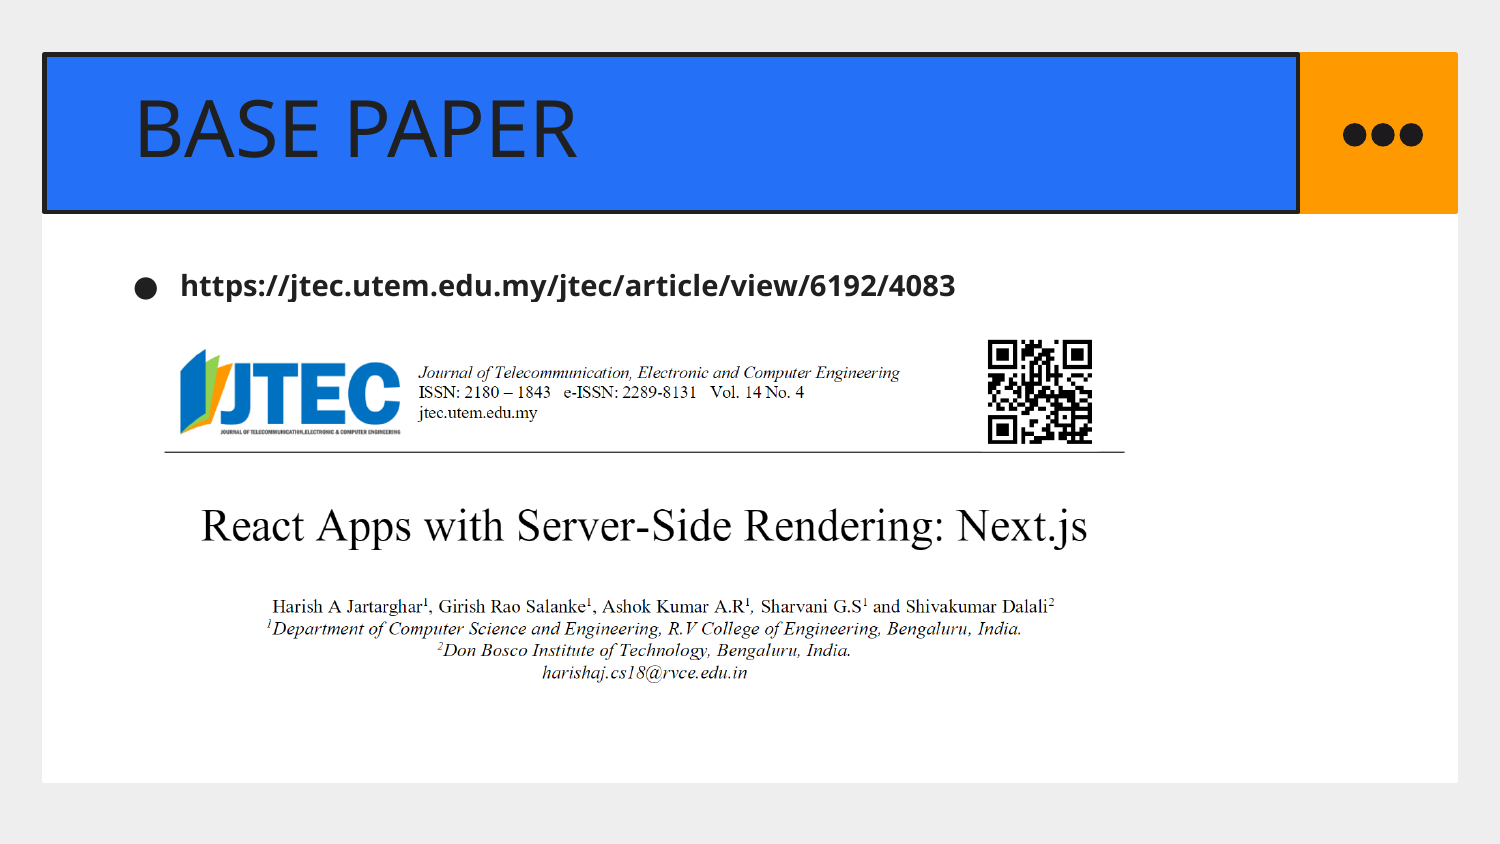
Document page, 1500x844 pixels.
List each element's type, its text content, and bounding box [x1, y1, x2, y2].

list https://jtec.utem.edu.my/jtec/article/view/6192/4083 [118, 247, 1382, 756]
picture [108, 302, 1156, 701]
title BASE PAPER [118, 57, 1208, 212]
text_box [1342, 122, 1424, 147]
